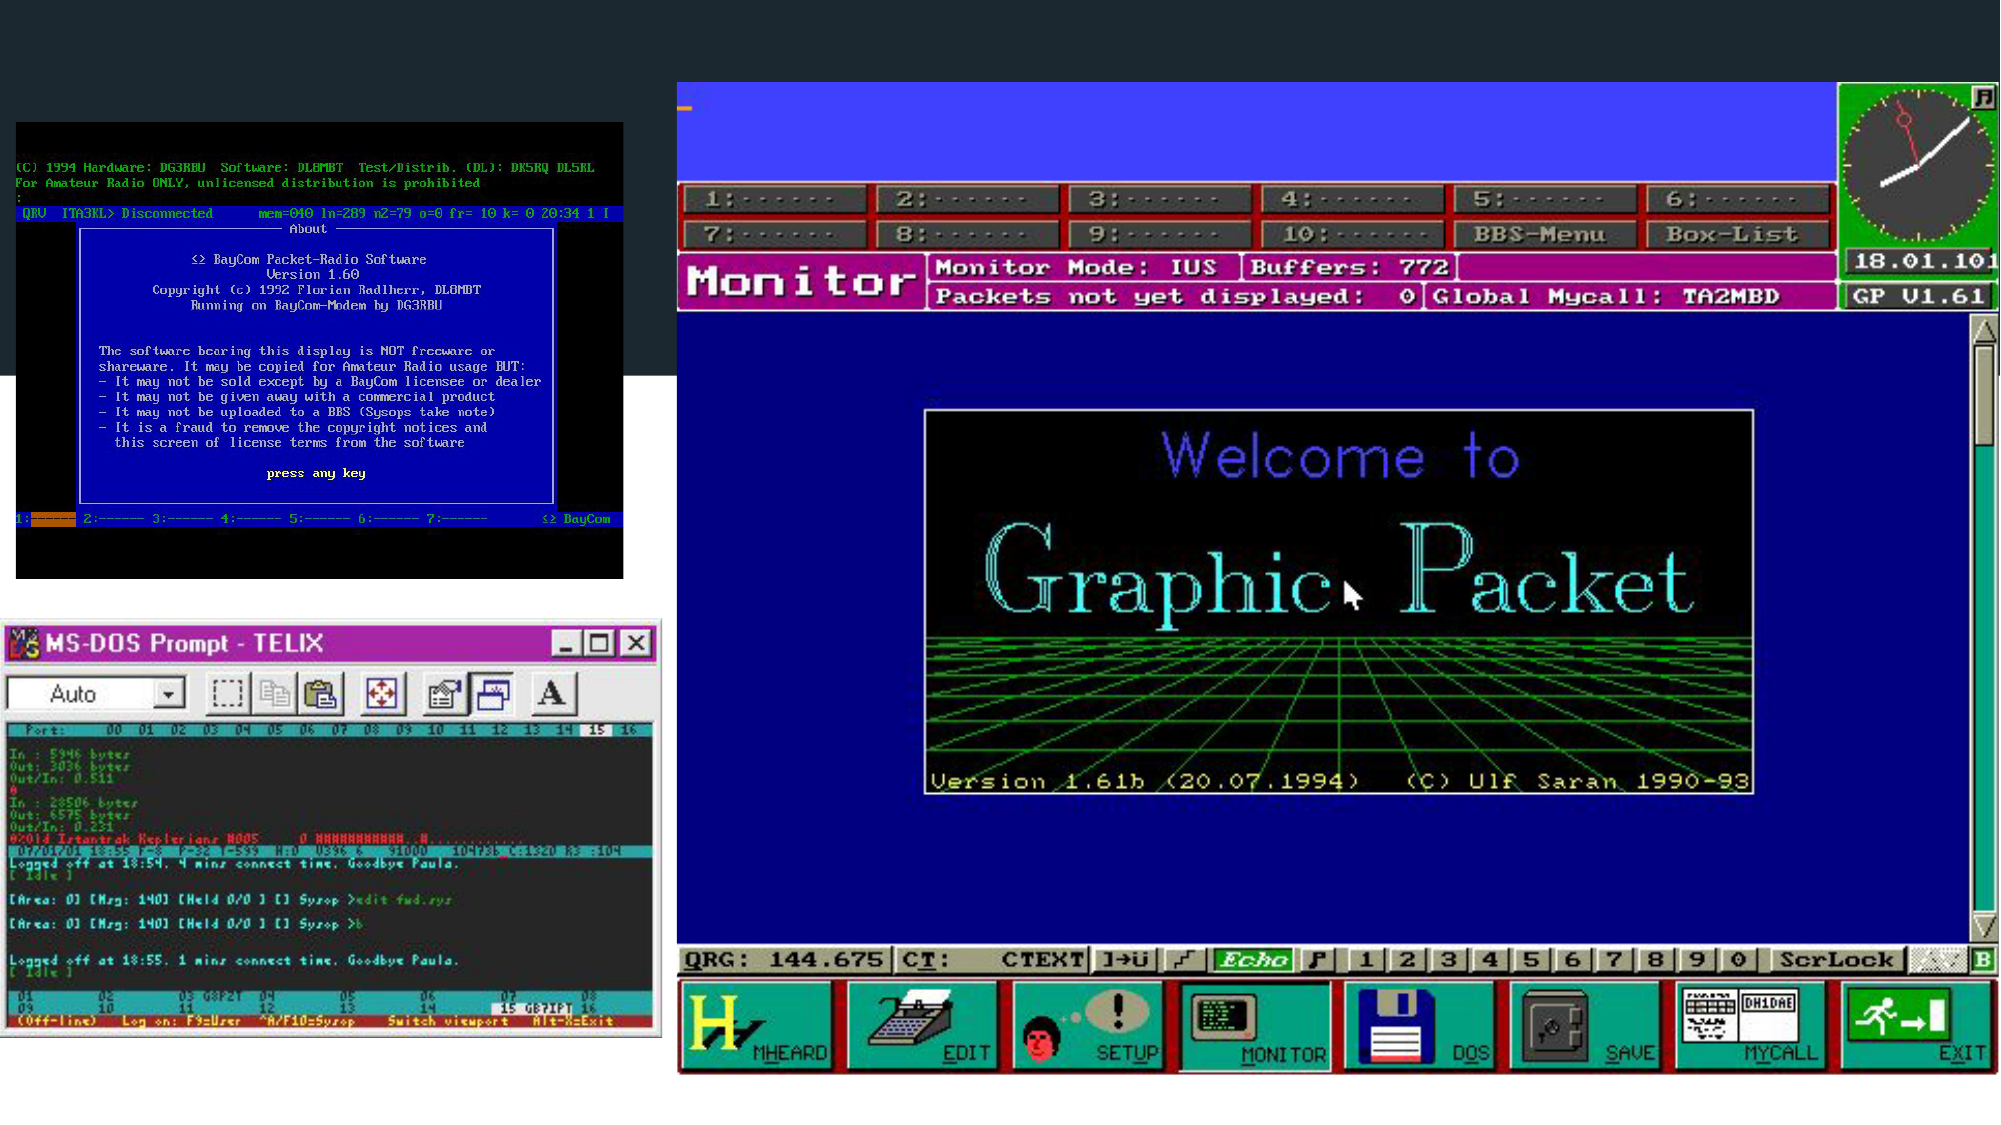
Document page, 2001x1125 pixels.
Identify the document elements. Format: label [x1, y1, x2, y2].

picture [15, 122, 624, 579]
picture [0, 618, 663, 1038]
picture [676, 82, 1999, 1075]
